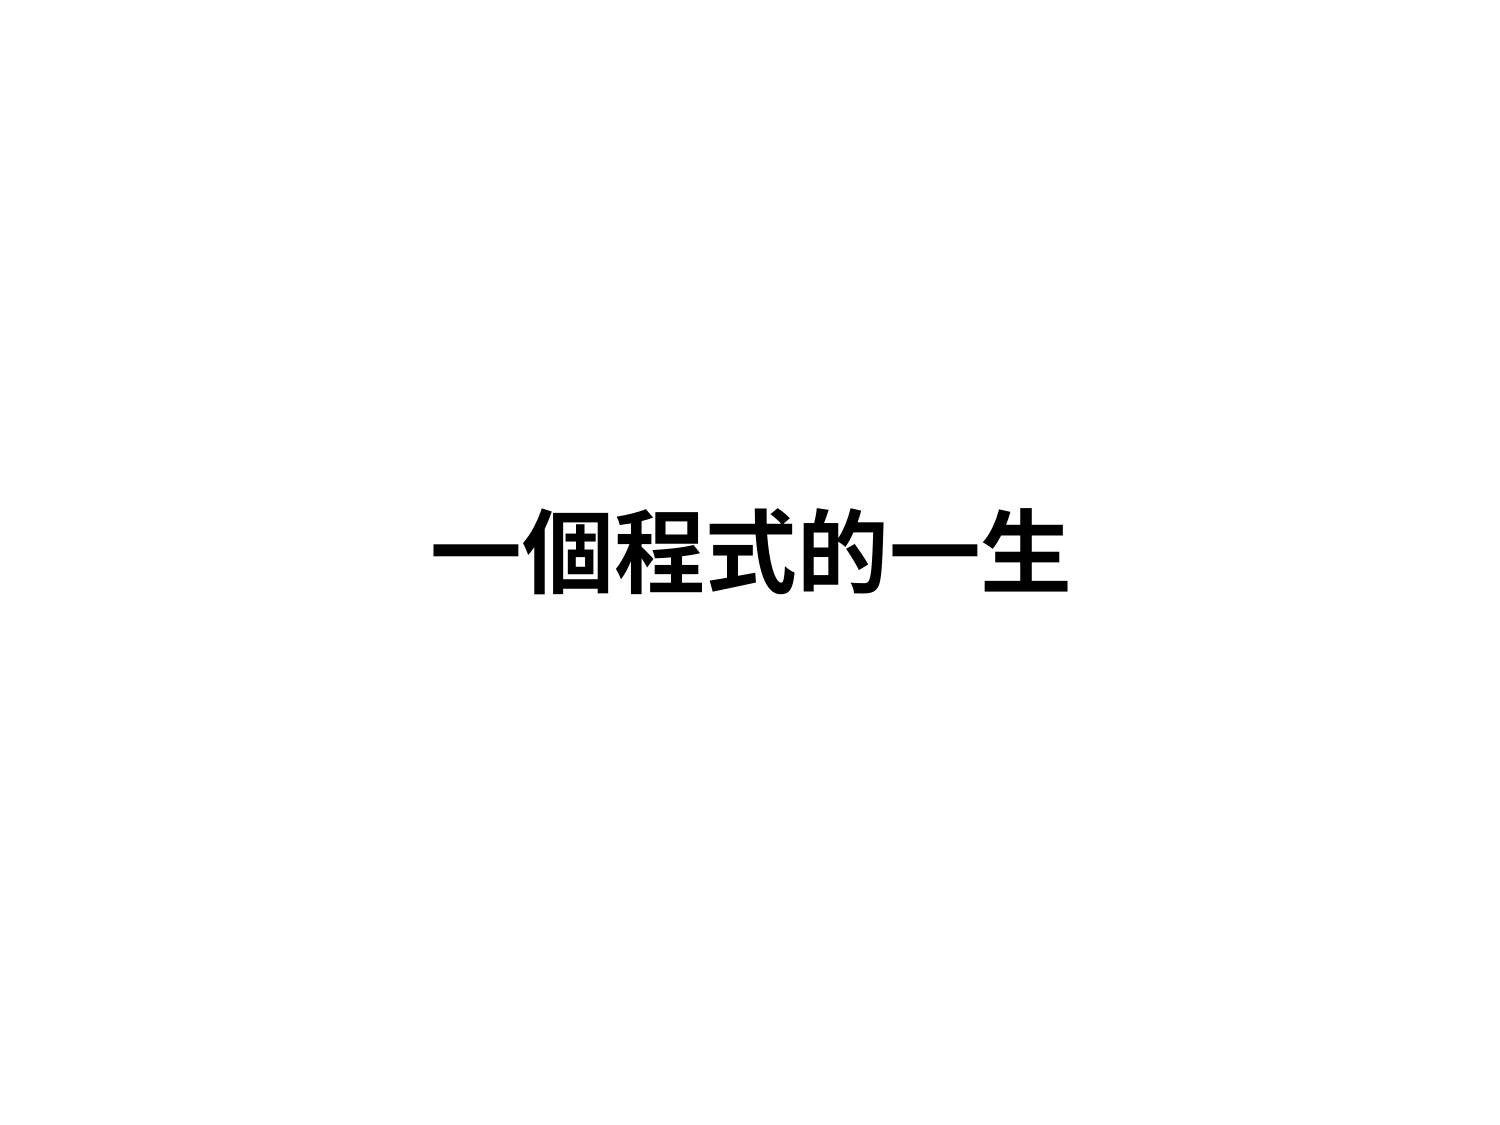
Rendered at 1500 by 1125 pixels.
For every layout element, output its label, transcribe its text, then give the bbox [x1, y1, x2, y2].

title 一個程式的一生 [76, 456, 1427, 644]
